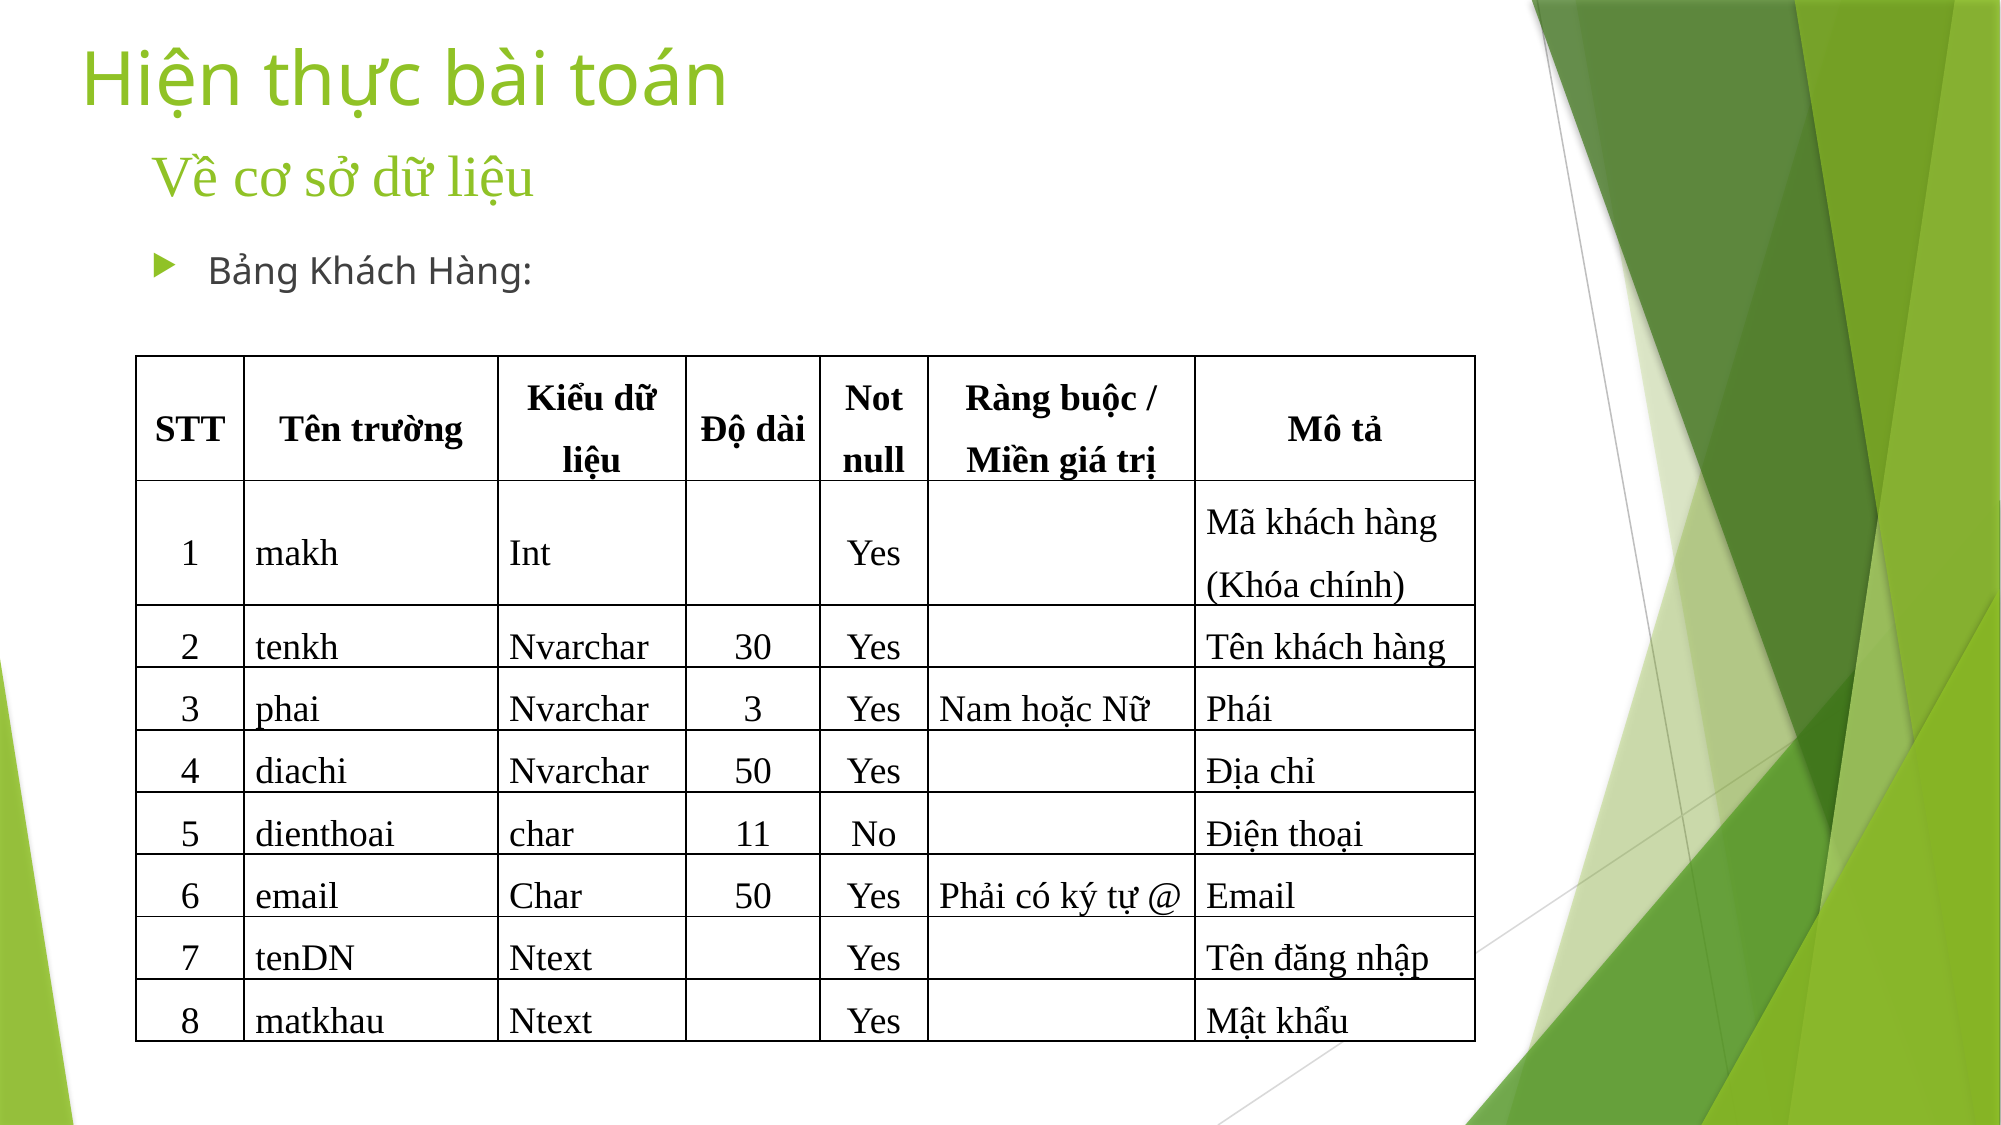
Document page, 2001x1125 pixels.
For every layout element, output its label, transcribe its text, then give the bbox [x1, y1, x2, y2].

table_cell Yes [821, 481, 927, 604]
table_cell 30 [687, 606, 819, 666]
table_cell tenDN [245, 917, 497, 978]
table_cell email [245, 855, 497, 916]
table_cell Yes [821, 606, 927, 666]
table_cell Ntext [499, 917, 685, 978]
table_header STT [137, 357, 243, 480]
table_cell 50 [687, 731, 819, 791]
table_cell makh [245, 481, 497, 604]
table_header Mô tả [1196, 357, 1474, 480]
table_cell Nvarchar [499, 606, 685, 666]
table_cell [929, 481, 1194, 604]
table_cell Email [1196, 855, 1474, 916]
table_cell 4 [137, 731, 243, 791]
table_cell Yes [821, 668, 927, 729]
table_cell 2 [137, 606, 243, 666]
table_cell Tên khách hàng [1196, 606, 1474, 666]
text_box Về cơ sở dữ liệu [136, 131, 1547, 348]
list Bảng Khách Hàng: [136, 348, 1547, 959]
table_cell Địa chỉ [1196, 731, 1474, 791]
table_cell Yes [821, 980, 927, 1040]
table_cell matkhau [245, 980, 497, 1040]
table_cell dienthoai [245, 793, 497, 853]
table_cell Ntext [499, 980, 685, 1040]
table_header Not null [821, 357, 927, 480]
table_cell No [821, 793, 927, 853]
table_cell phai [245, 668, 497, 729]
table_cell diachi [245, 731, 497, 791]
table_cell [687, 917, 819, 978]
table_cell Nvarchar [499, 731, 685, 791]
table_cell 6 [137, 855, 243, 916]
table_cell 7 [137, 917, 243, 978]
table_cell 3 [687, 668, 819, 729]
table_cell Mã khách hàng (Khóa chính) [1196, 481, 1474, 604]
table_cell Nvarchar [499, 668, 685, 729]
table_cell [929, 731, 1194, 791]
table_cell 3 [137, 668, 243, 729]
table_cell 5 [137, 793, 243, 853]
table_cell Yes [821, 855, 927, 916]
table_cell Phái [1196, 668, 1474, 729]
table_cell 8 [137, 980, 243, 1040]
table_cell [929, 606, 1194, 666]
table_cell Nam hoặc Nữ [929, 668, 1194, 729]
table_cell Yes [821, 731, 927, 791]
table_cell 1 [137, 481, 243, 604]
table_header Kiểu dữ liệu [499, 357, 685, 480]
table_cell tenkh [245, 606, 497, 666]
table_cell Int [499, 481, 685, 604]
table_cell [687, 980, 819, 1040]
table_header Ràng buộc / Miền giá trị [929, 357, 1194, 480]
table_cell Yes [821, 917, 927, 978]
table_header Độ dài [687, 357, 819, 480]
table_cell Tên đăng nhập [1196, 917, 1474, 978]
table_cell 11 [687, 793, 819, 853]
table_cell Char [499, 855, 685, 916]
table_cell [929, 917, 1194, 978]
table_cell [929, 793, 1194, 853]
table_cell Phải có ký tự @ [929, 855, 1194, 916]
table_cell Điện thoại [1196, 793, 1474, 853]
title Hiện thực bài toán [65, 22, 1476, 240]
table_cell char [499, 793, 685, 853]
table_cell [687, 481, 819, 604]
table_header Tên trường [245, 357, 497, 480]
table_cell Mật khẩu [1196, 980, 1474, 1040]
table_cell [929, 980, 1194, 1040]
table_cell 50 [687, 855, 819, 916]
